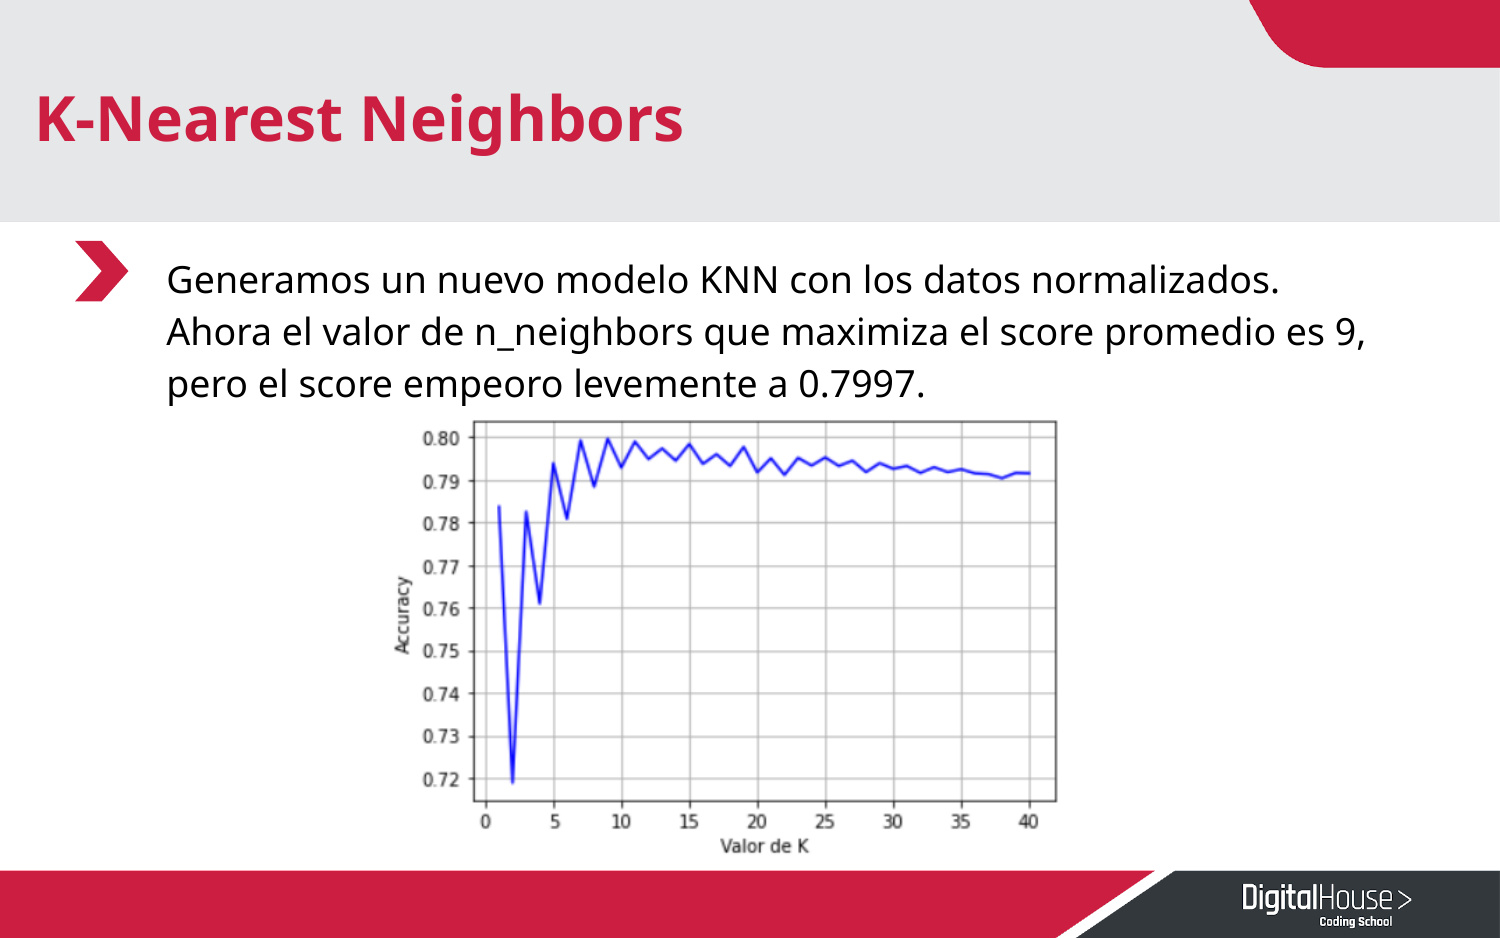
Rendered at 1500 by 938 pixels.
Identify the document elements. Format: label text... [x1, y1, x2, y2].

title K-Nearest Neighbors [19, 22, 1388, 221]
text_box Generamos un nuevo modelo KNN con los datos normalizados. Ahora el valor de n_neighbors que maximiza el score promedio es 9, pero el score empeoro levemente a 0.7997. [151, 234, 1474, 627]
text_box [73, 238, 131, 304]
picture [0, 0, 1500, 938]
